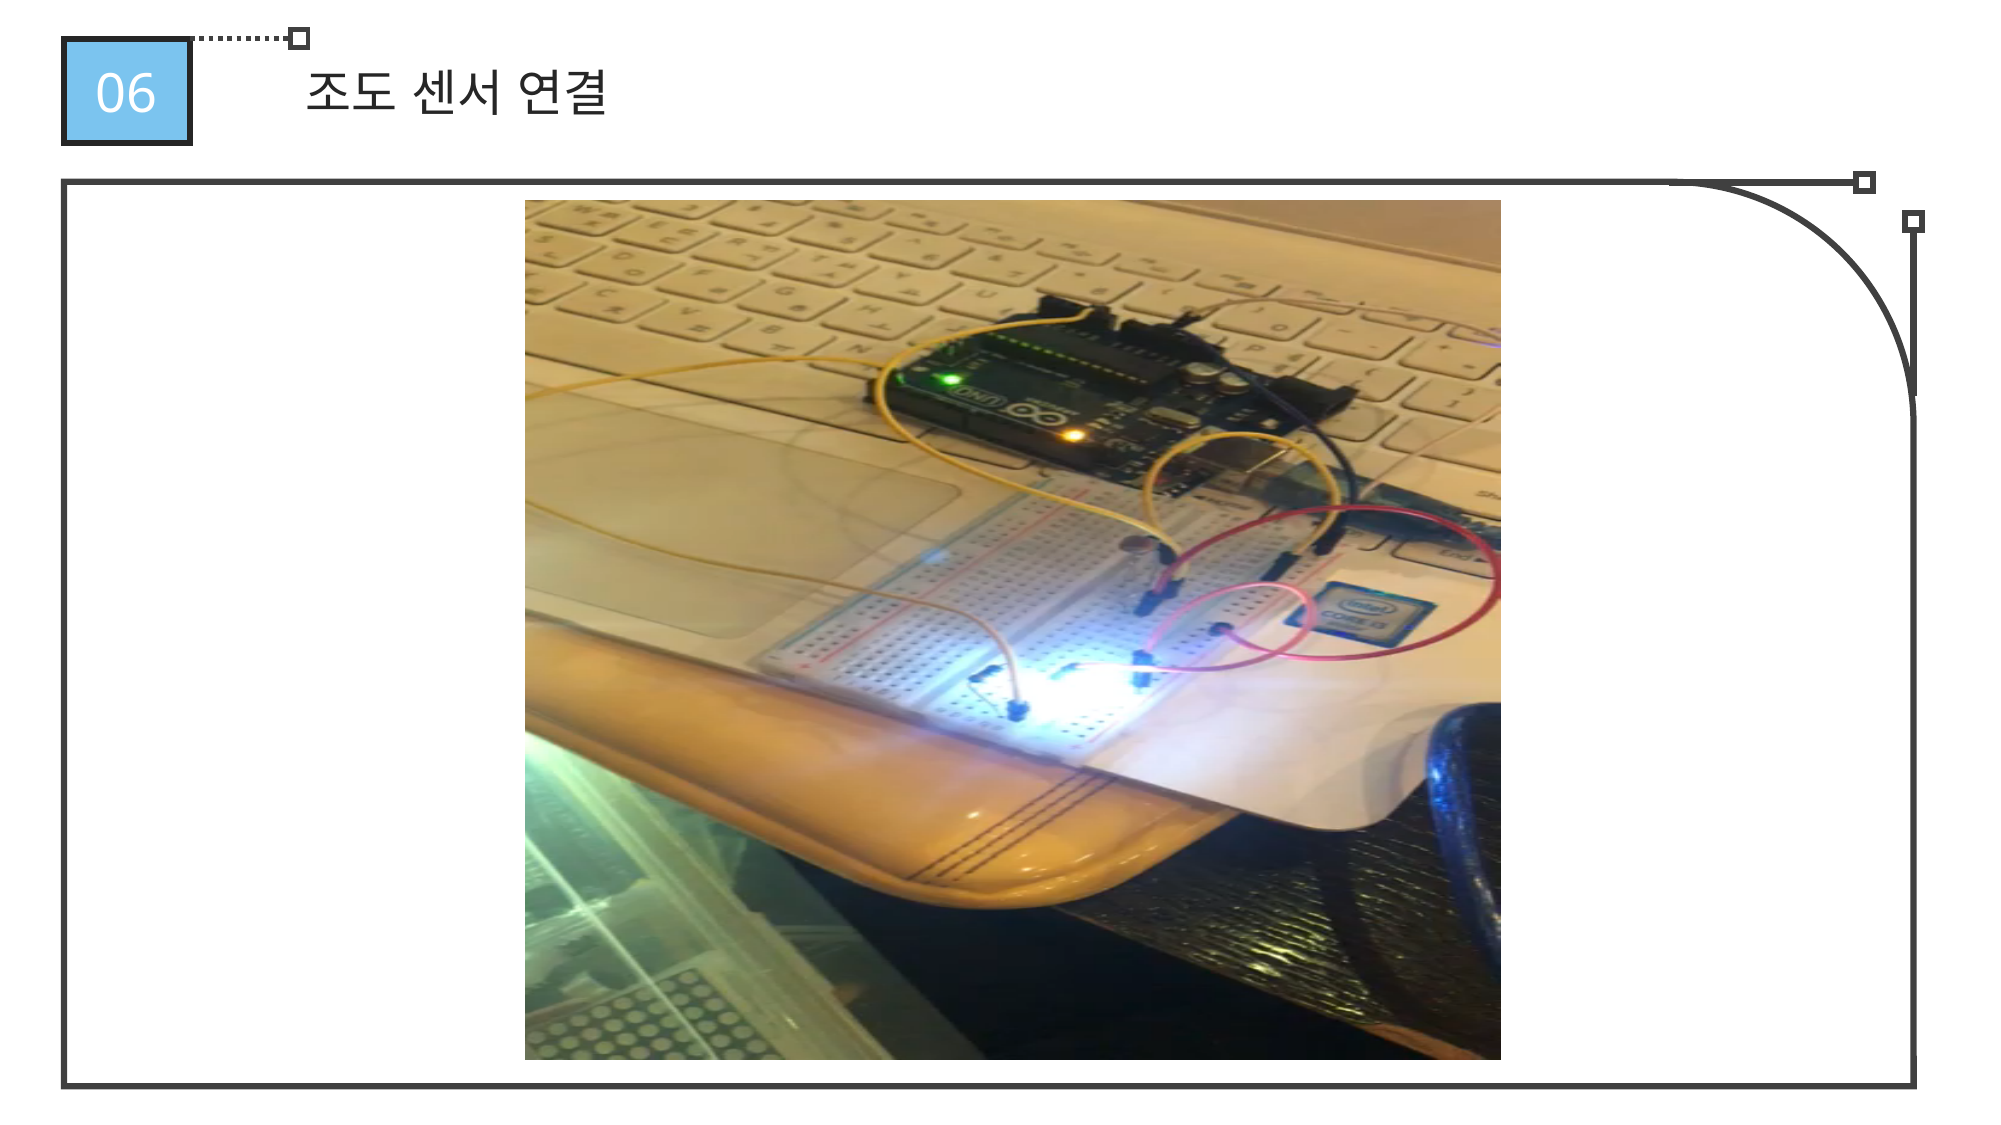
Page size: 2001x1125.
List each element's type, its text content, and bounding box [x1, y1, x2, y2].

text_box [524, 199, 1502, 1060]
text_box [63, 29, 308, 144]
text_box 조도 센서 연결 [308, 54, 625, 129]
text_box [64, 174, 1923, 1087]
